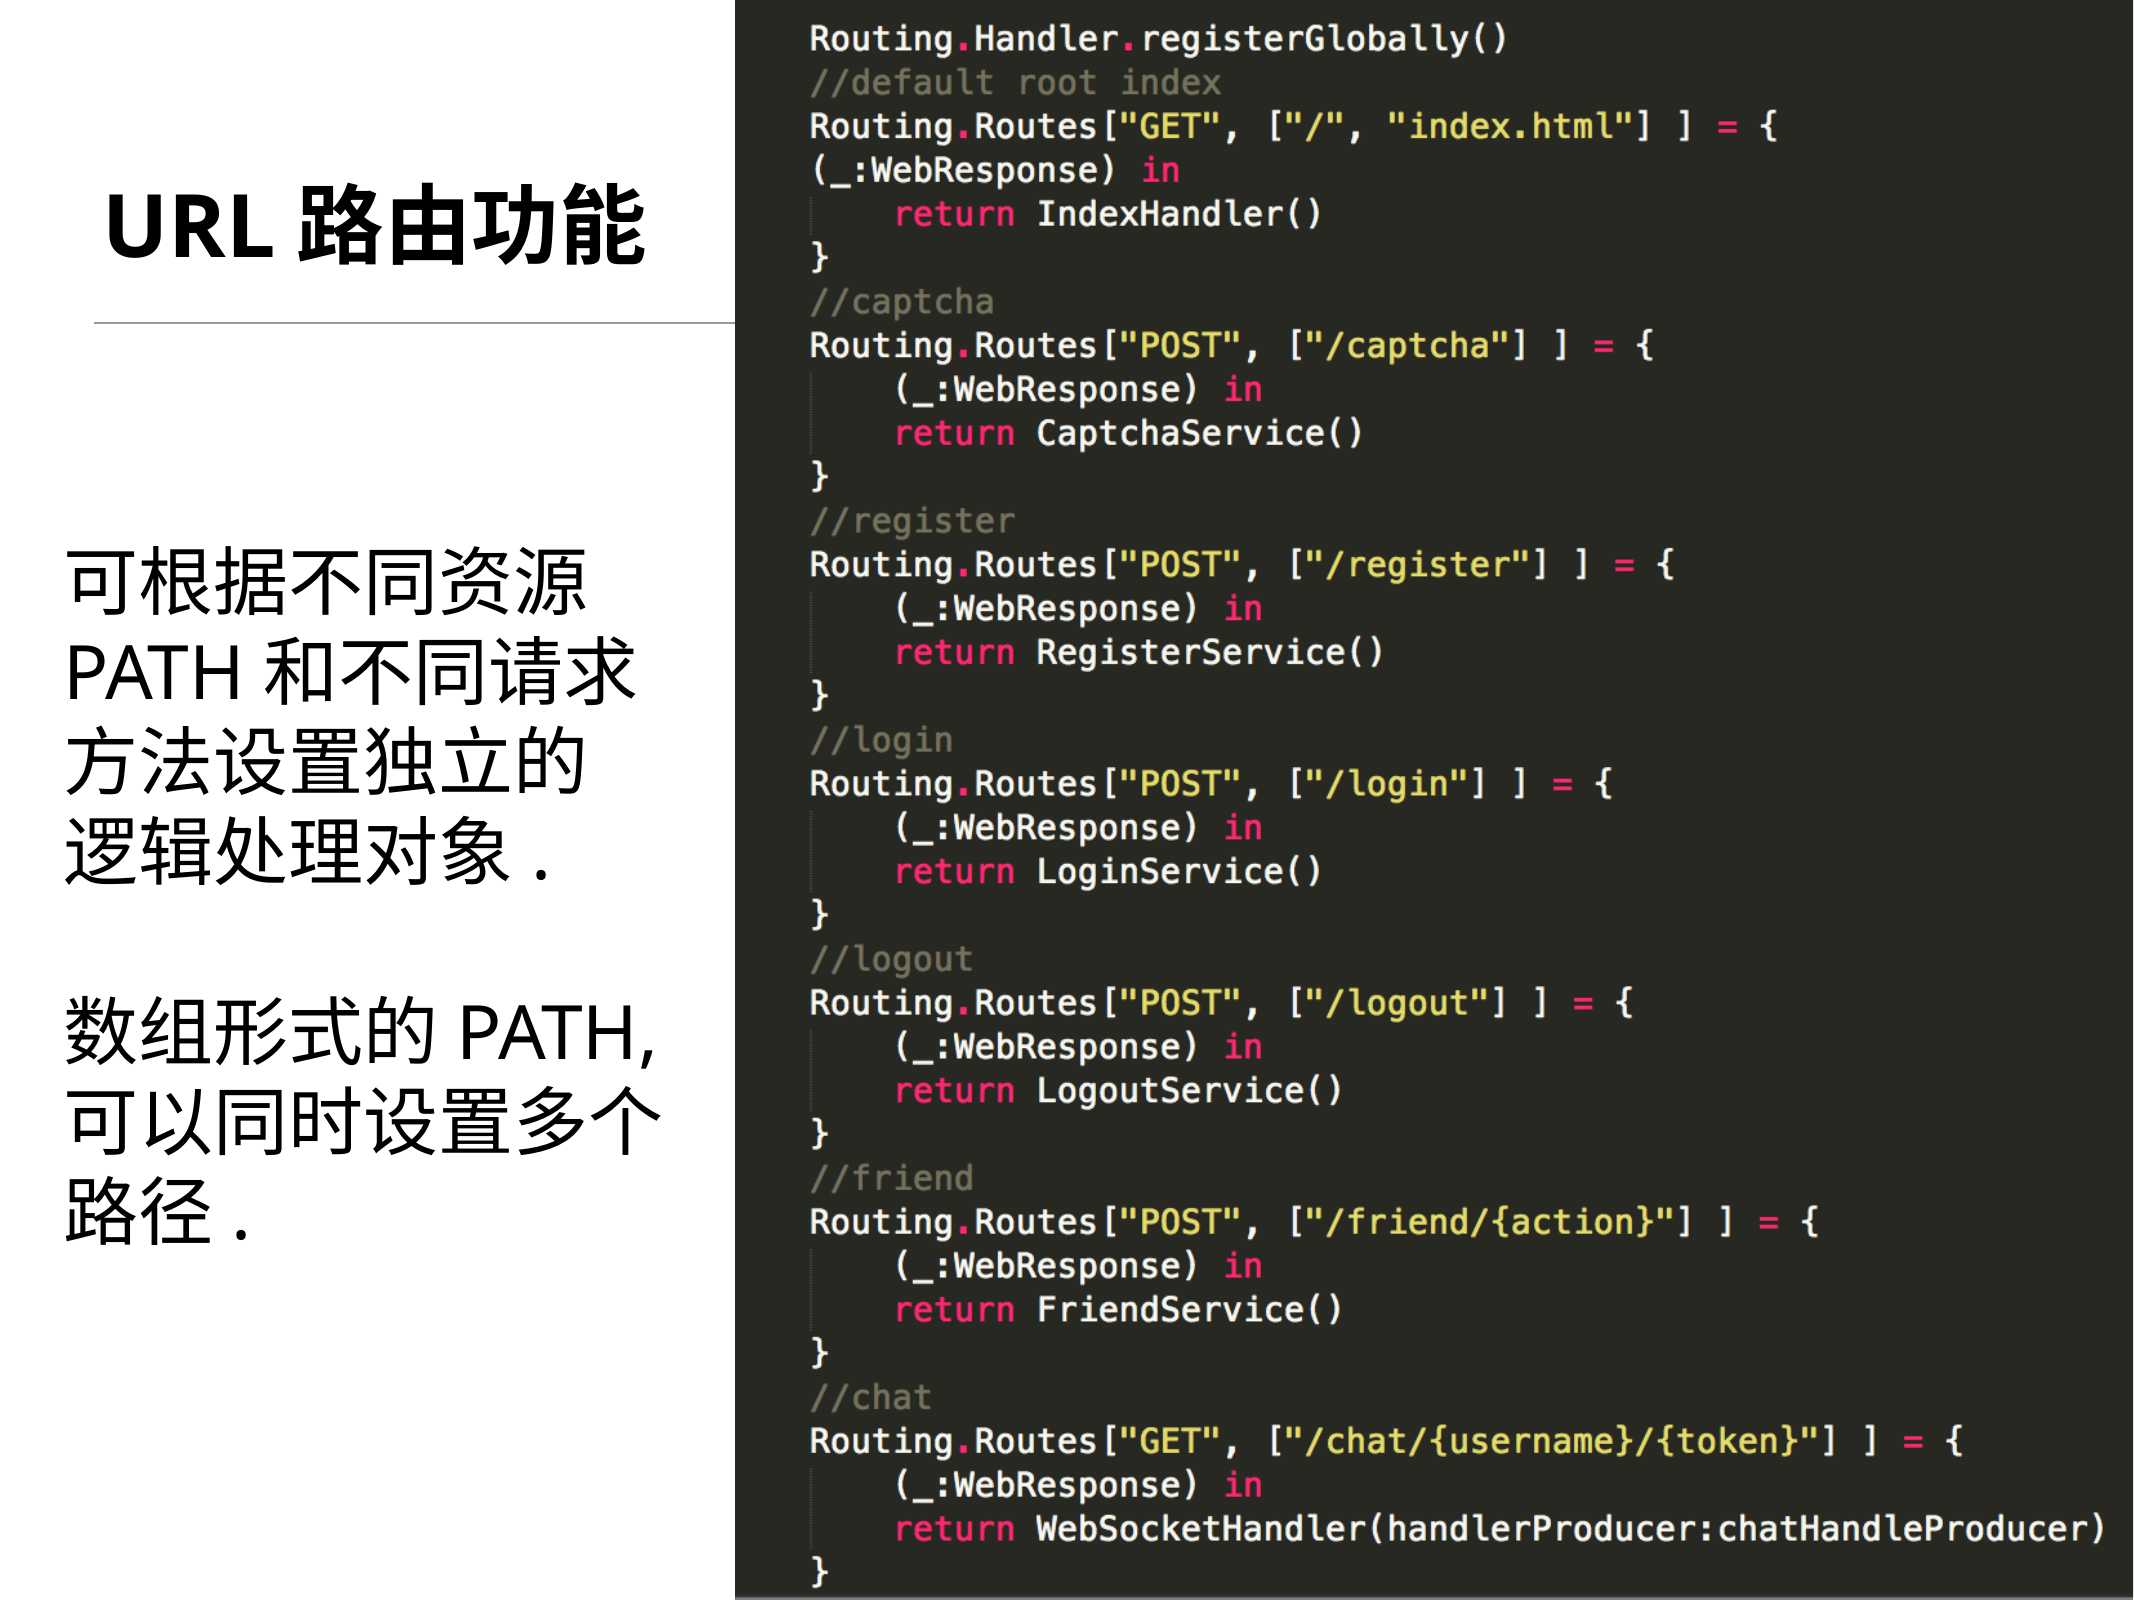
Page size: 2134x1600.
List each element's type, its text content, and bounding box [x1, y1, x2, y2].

picture [735, 0, 2134, 1600]
title URL路由功能 [93, 53, 735, 284]
text_box 可根据不同资源 PATH和不同请求 方法设置独立的 逻辑处理对象. 数组形式的PATH,可以同时设置多个路径. [55, 526, 687, 1264]
